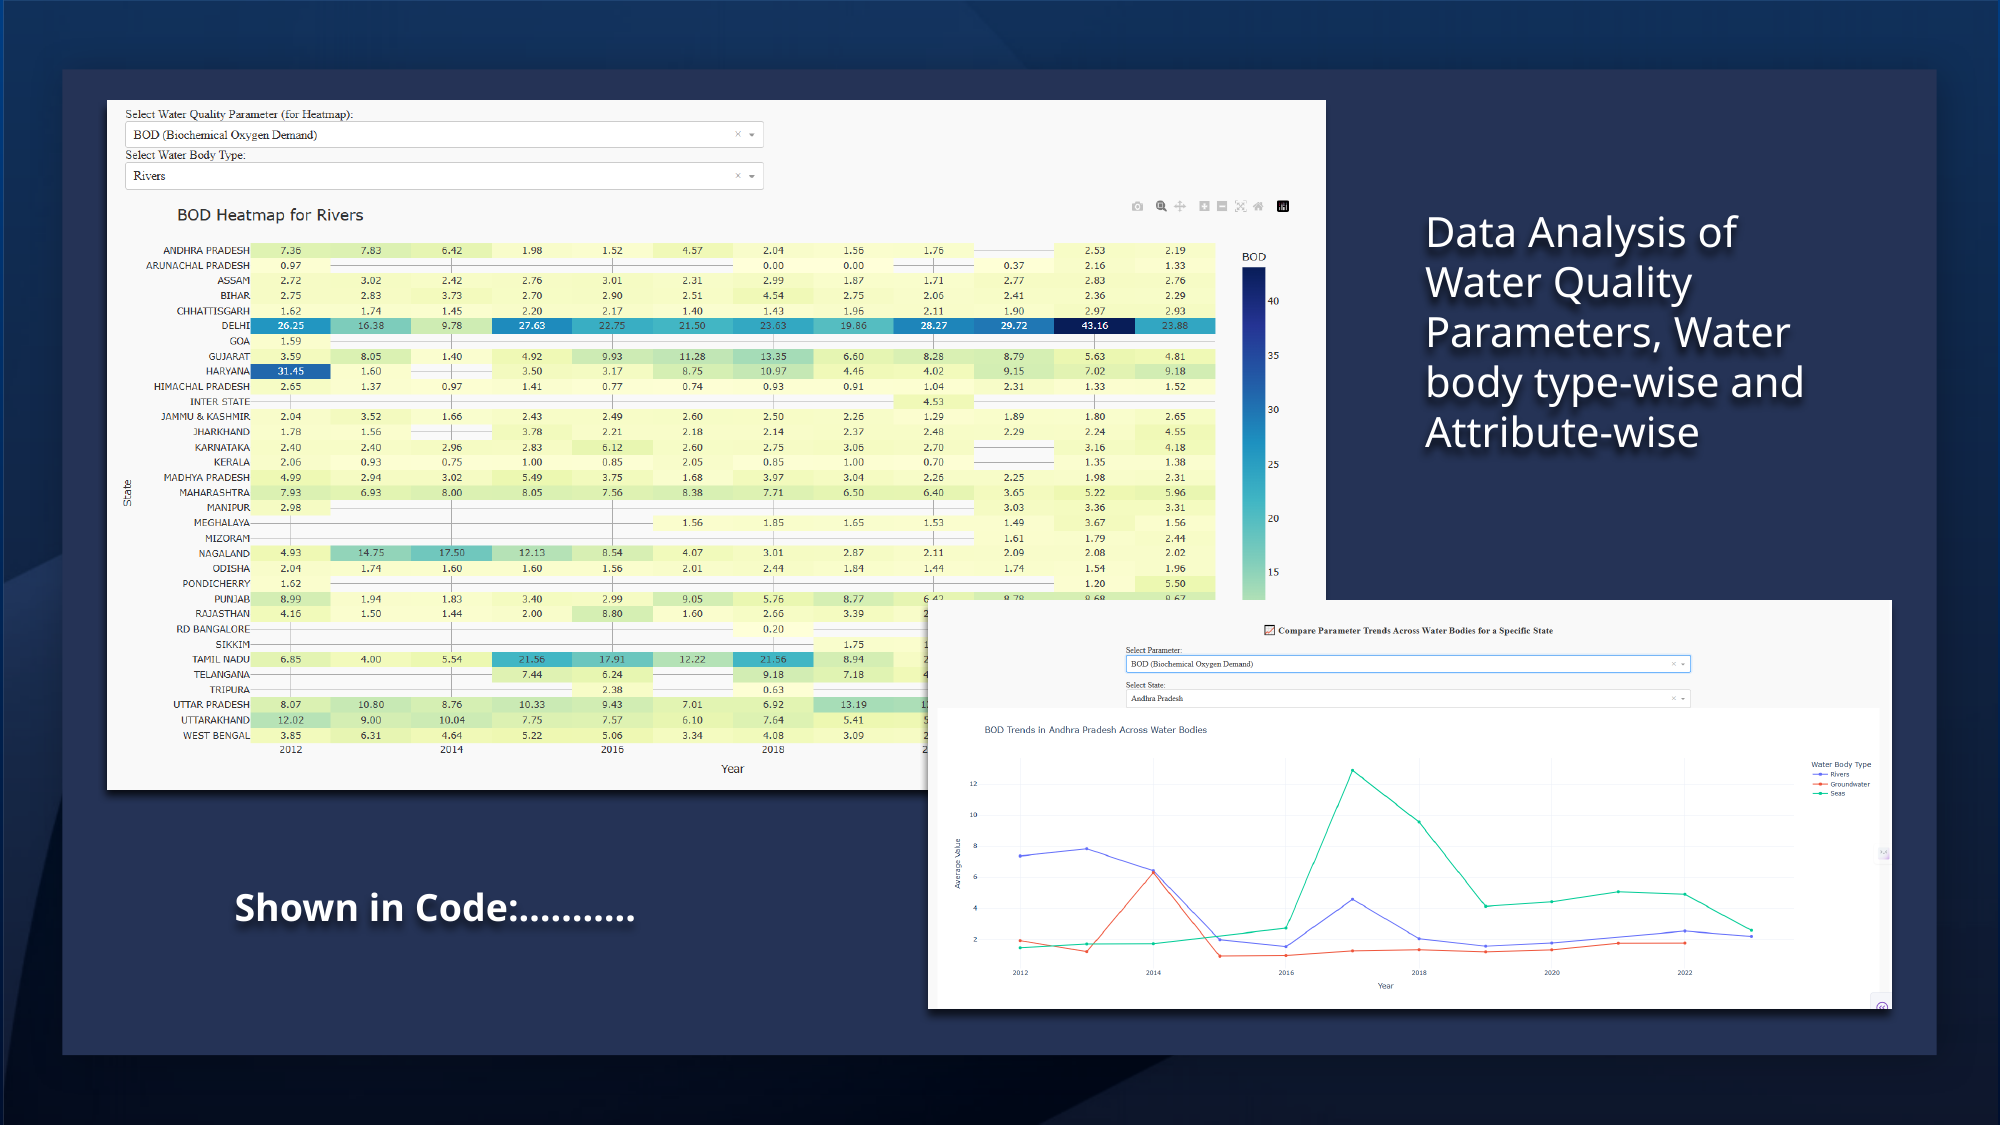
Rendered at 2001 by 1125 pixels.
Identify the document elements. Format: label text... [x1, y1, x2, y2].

text_box Shown in Code:……….. [219, 876, 774, 937]
text_box Data Analysis of Water Quality Parameters, Water body type-wise and Attribute-wise [1410, 198, 1839, 464]
picture [106, 100, 1892, 1010]
